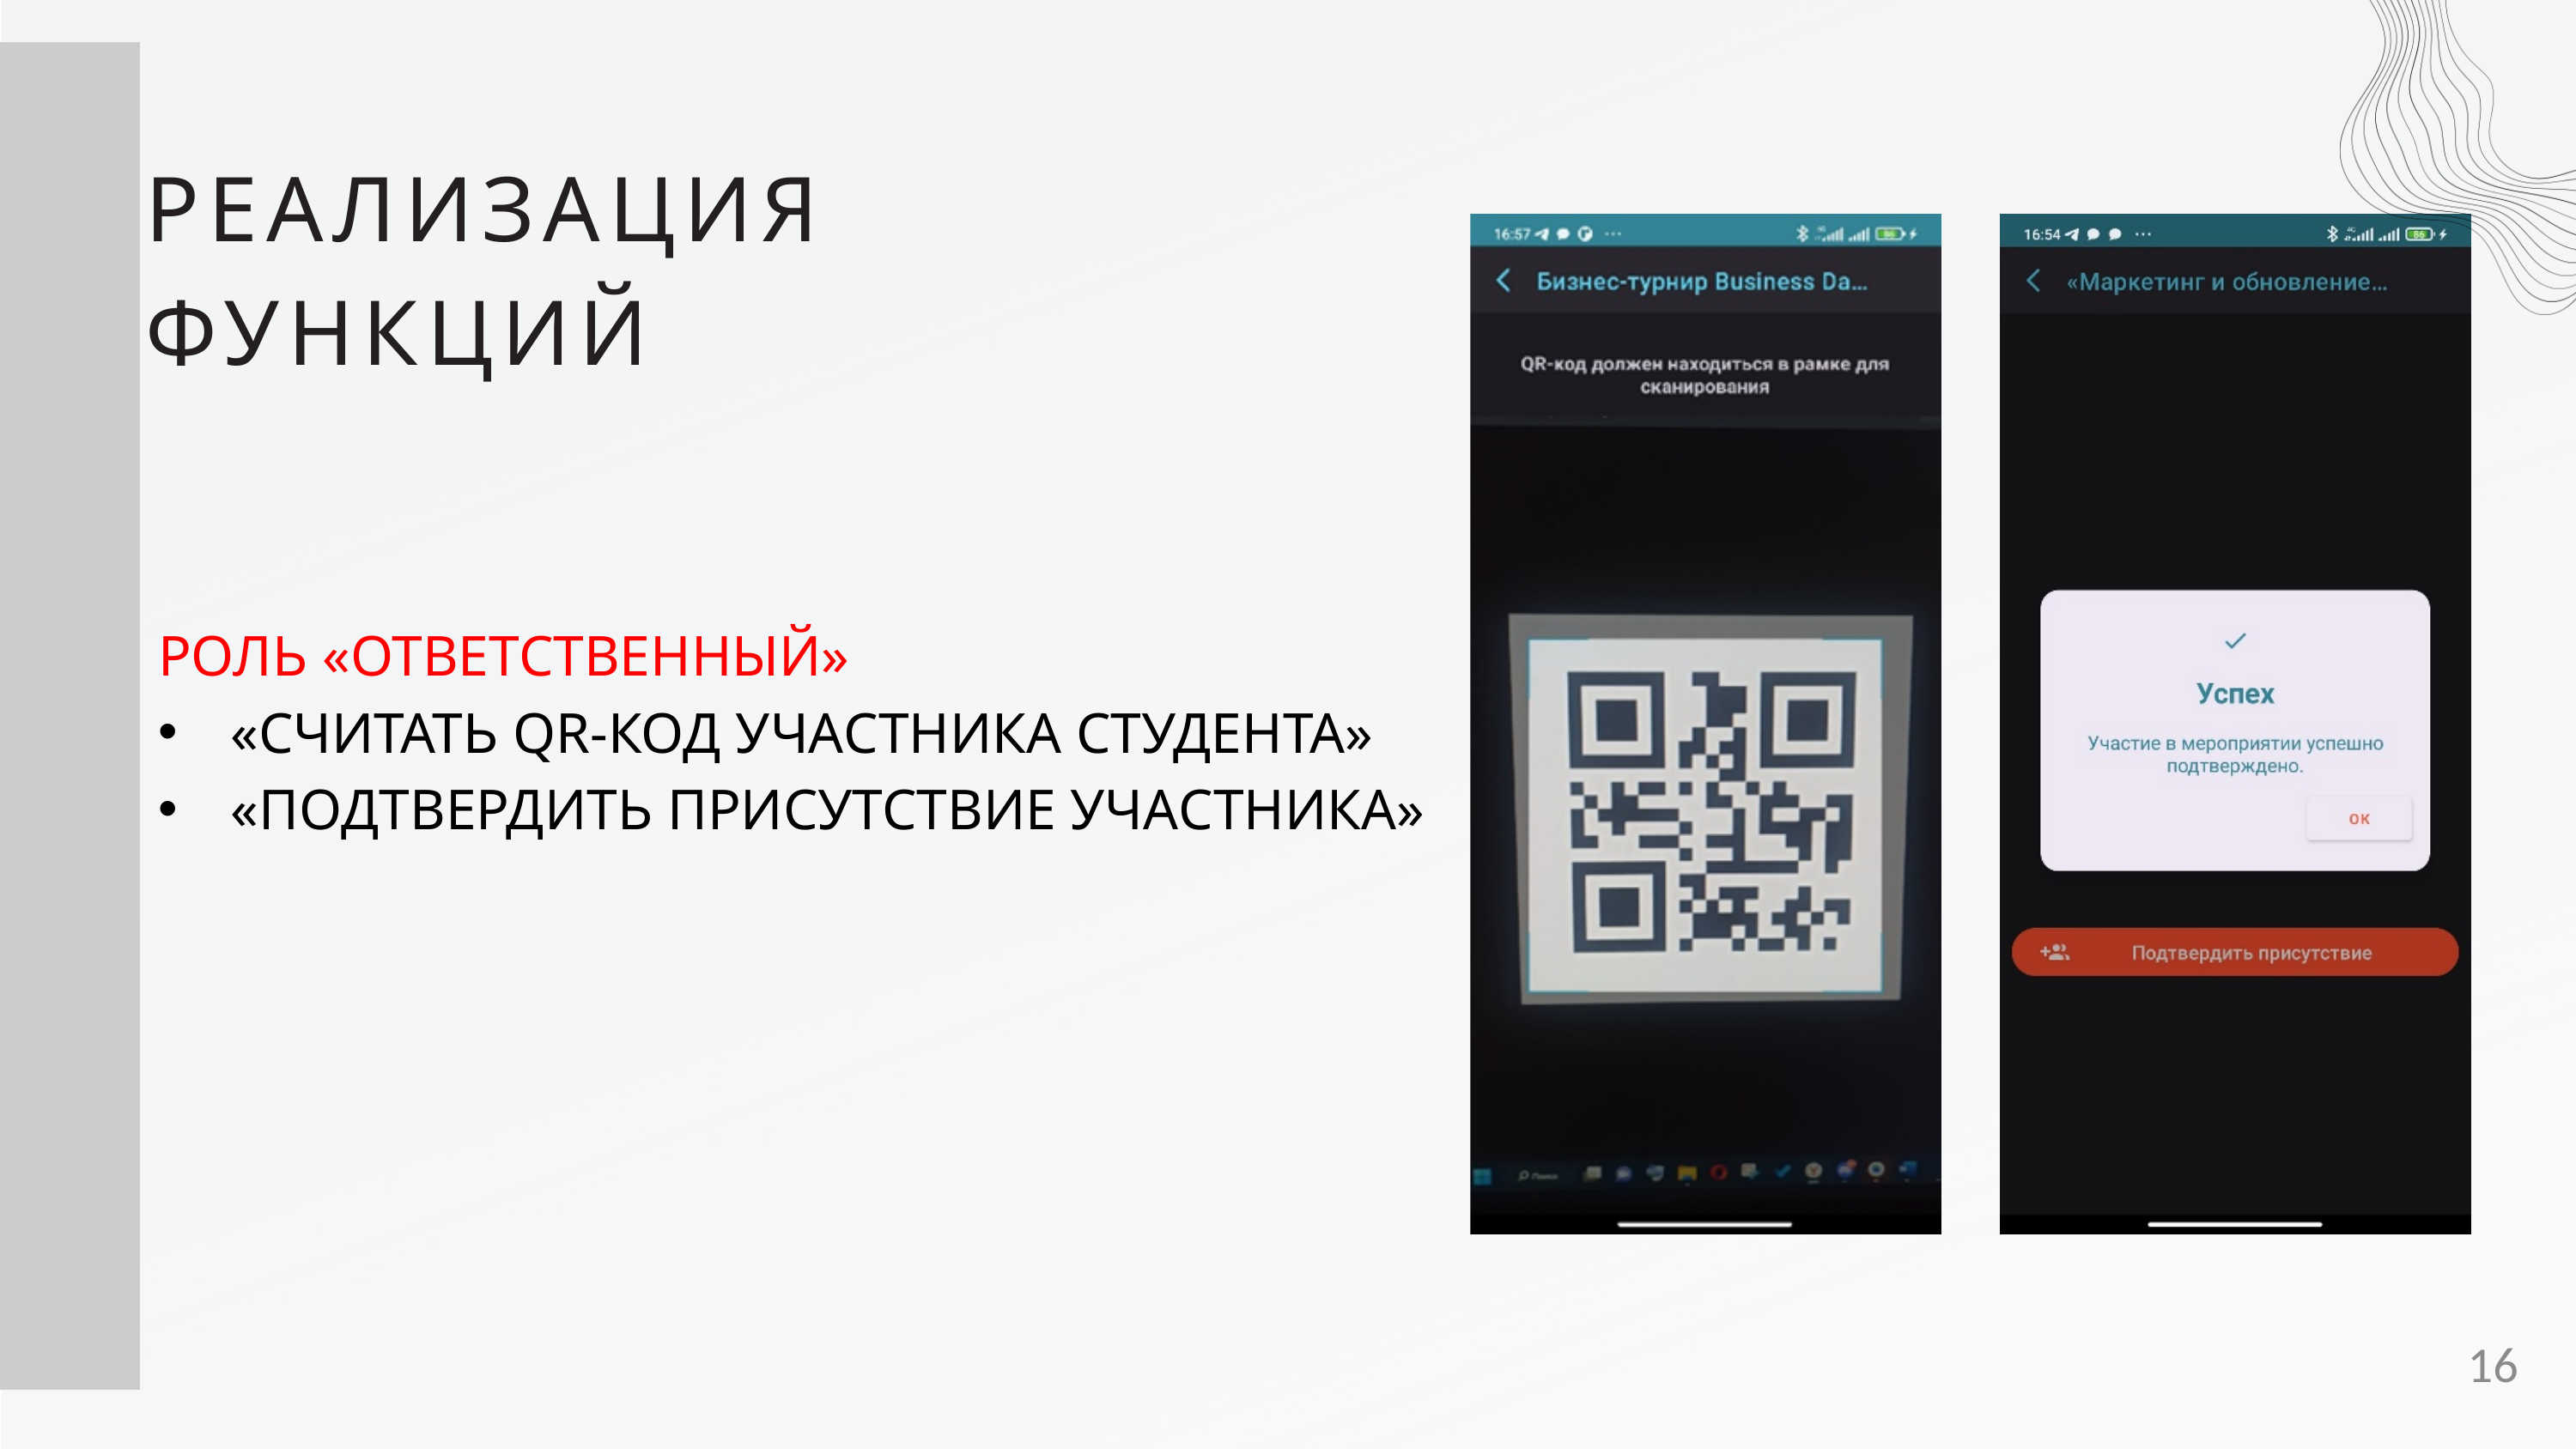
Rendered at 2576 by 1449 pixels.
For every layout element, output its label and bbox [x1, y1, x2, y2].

picture [0, 0, 2576, 1449]
text_box [0, 41, 141, 1391]
